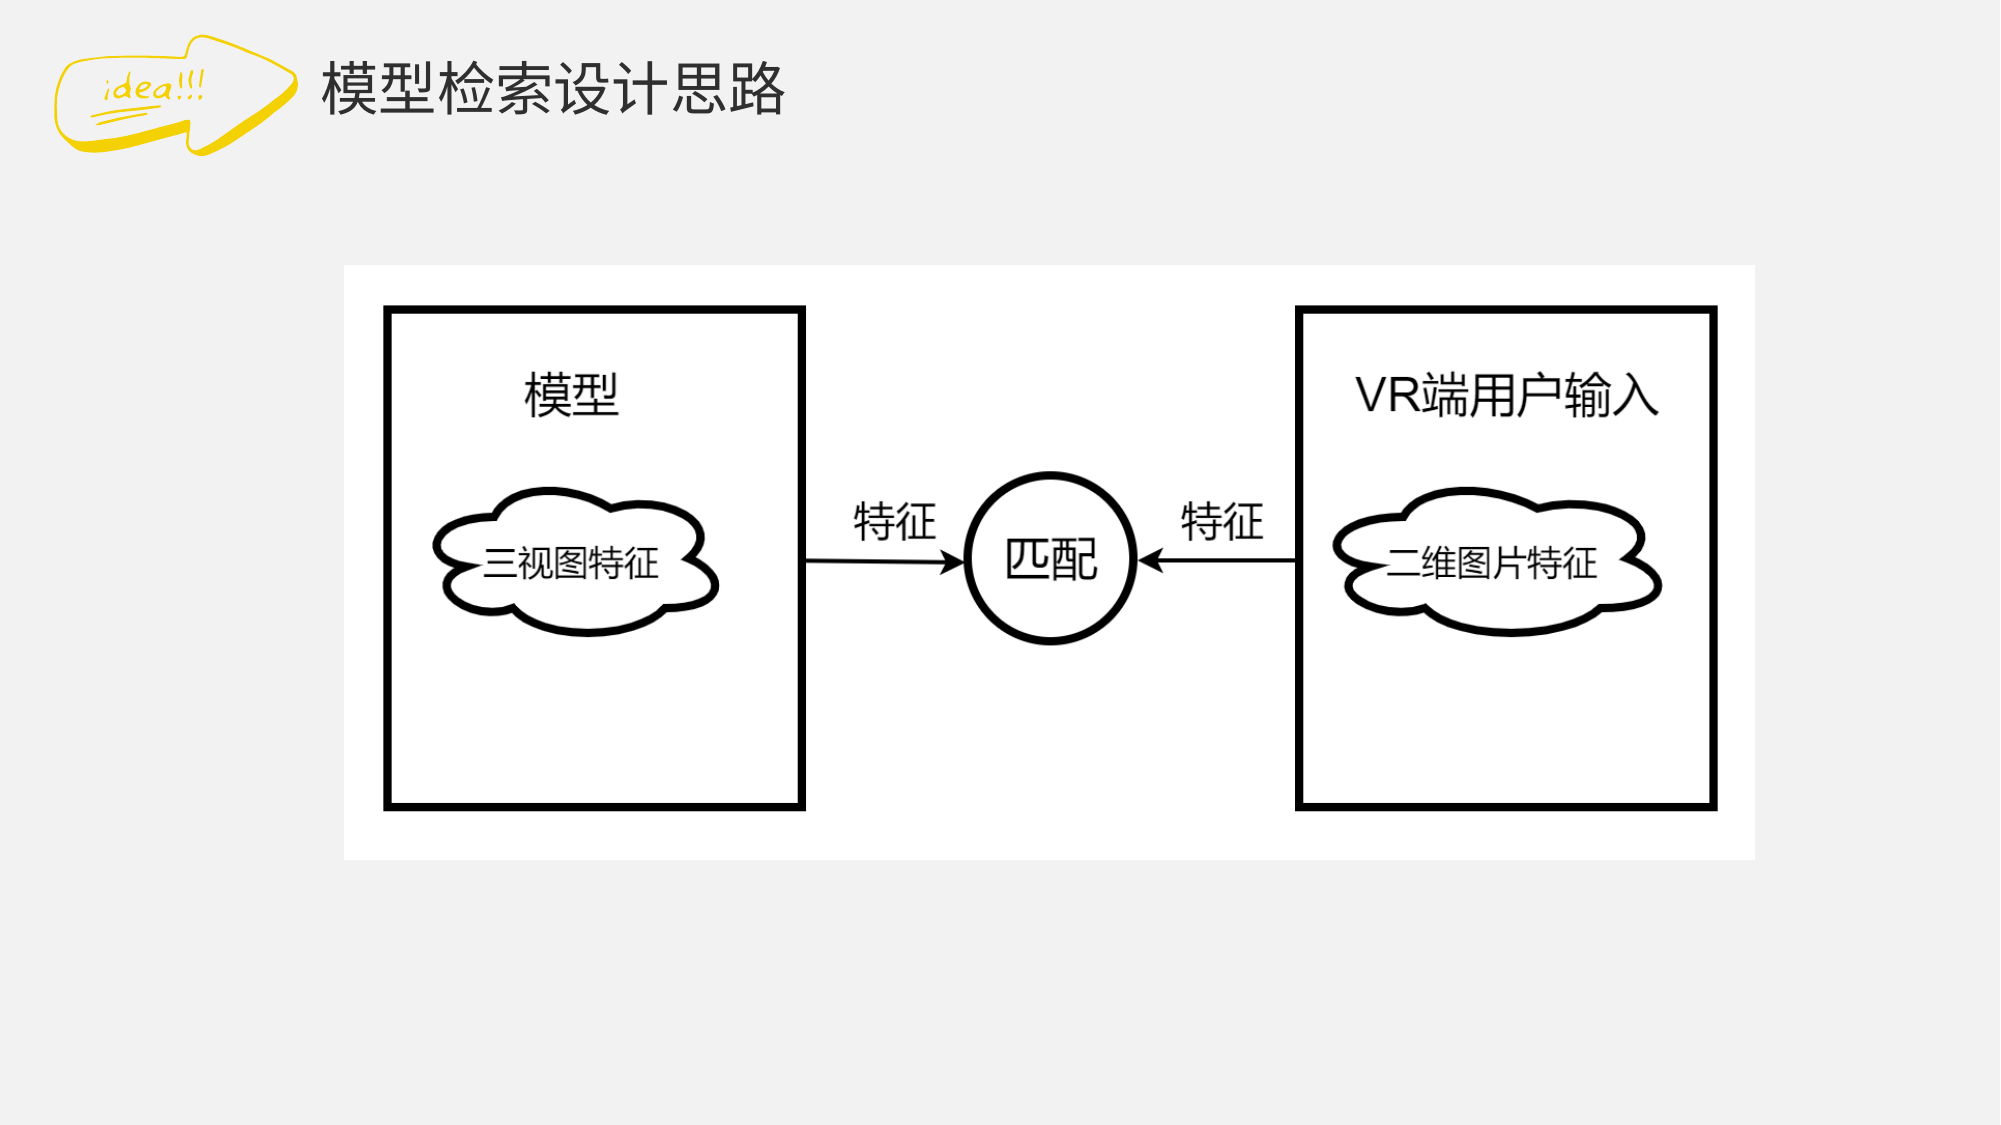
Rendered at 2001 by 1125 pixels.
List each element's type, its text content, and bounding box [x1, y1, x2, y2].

picture [344, 265, 1755, 860]
text_box 模型检索设计思路 [306, 44, 1010, 130]
text_box [54, 34, 298, 157]
